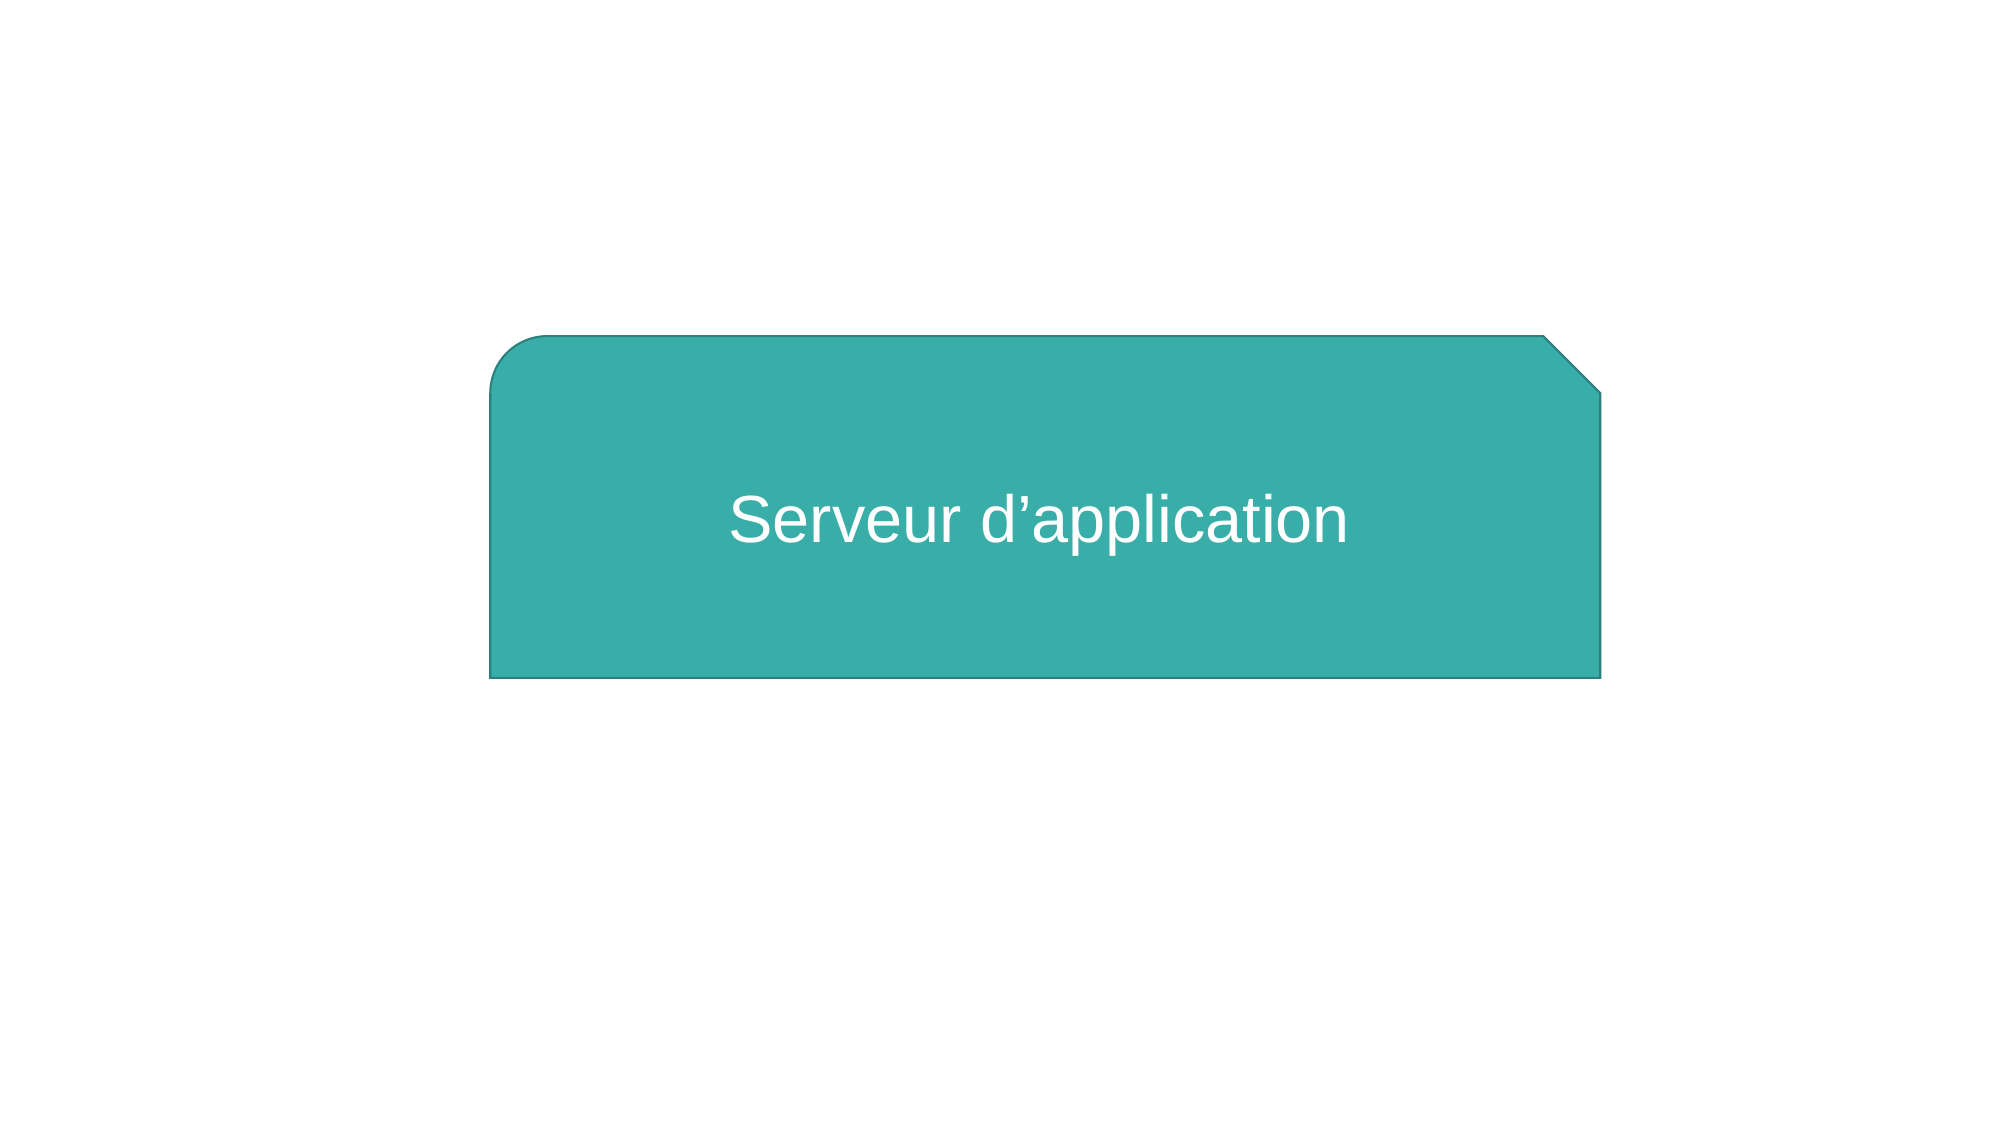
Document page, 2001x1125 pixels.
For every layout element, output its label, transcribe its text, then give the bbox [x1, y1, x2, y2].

text_box Serveur d’application [489, 334, 1602, 679]
